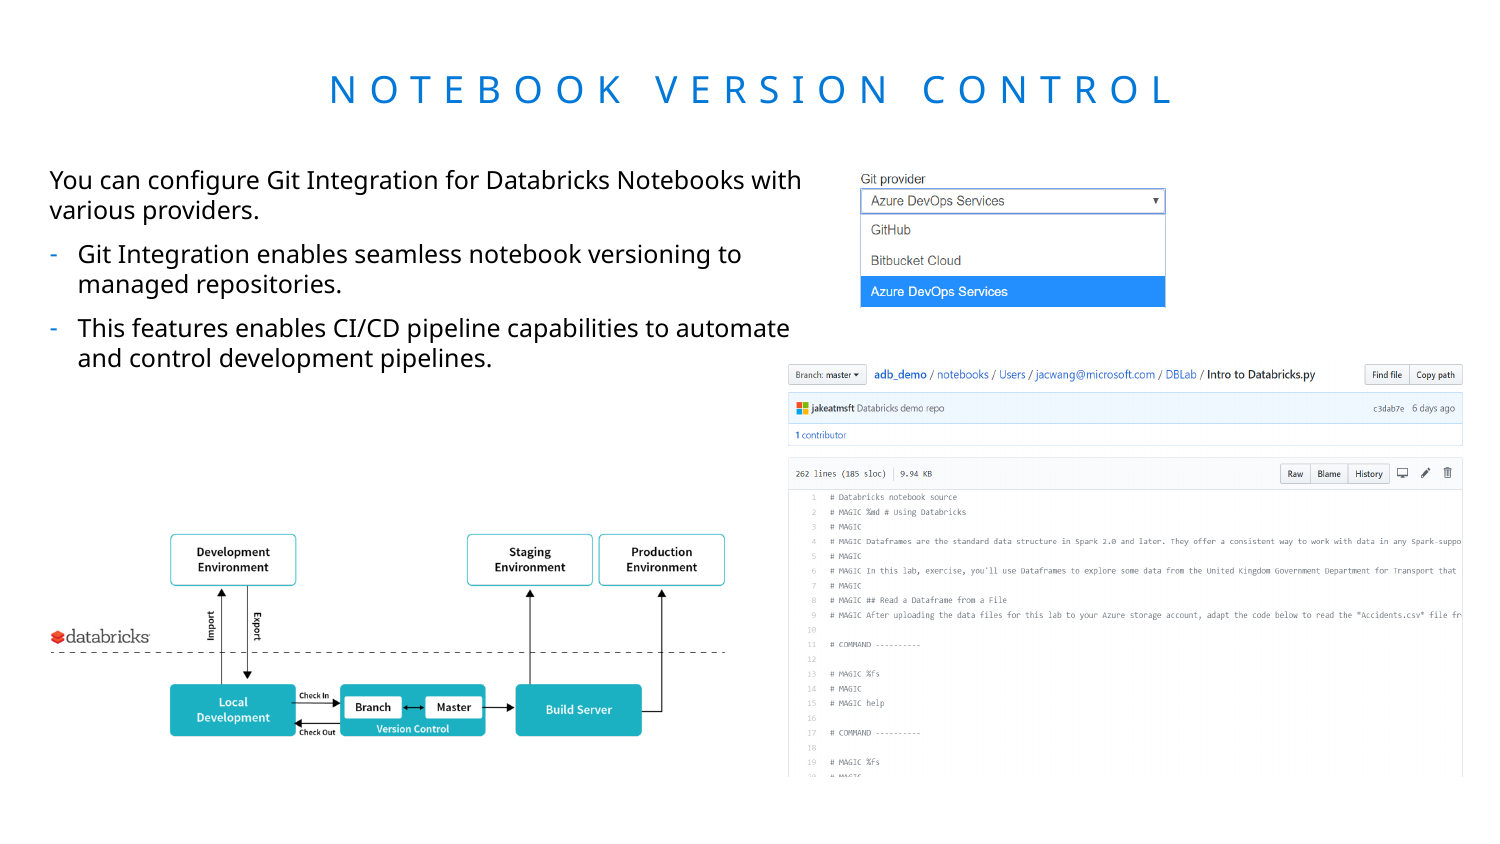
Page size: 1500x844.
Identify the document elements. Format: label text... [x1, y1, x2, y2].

picture [783, 360, 1479, 777]
picture [47, 528, 729, 759]
picture [853, 166, 1177, 313]
text_box You can configure Git Integration for Databricks Notebooks with various providers. Git Integration enables seamless notebook versioning to managed repositories. This features enables CI/CD pipeline capabilities to automate and control development pipelines. [21, 157, 841, 381]
title Notebook Version Control [33, 35, 1468, 147]
